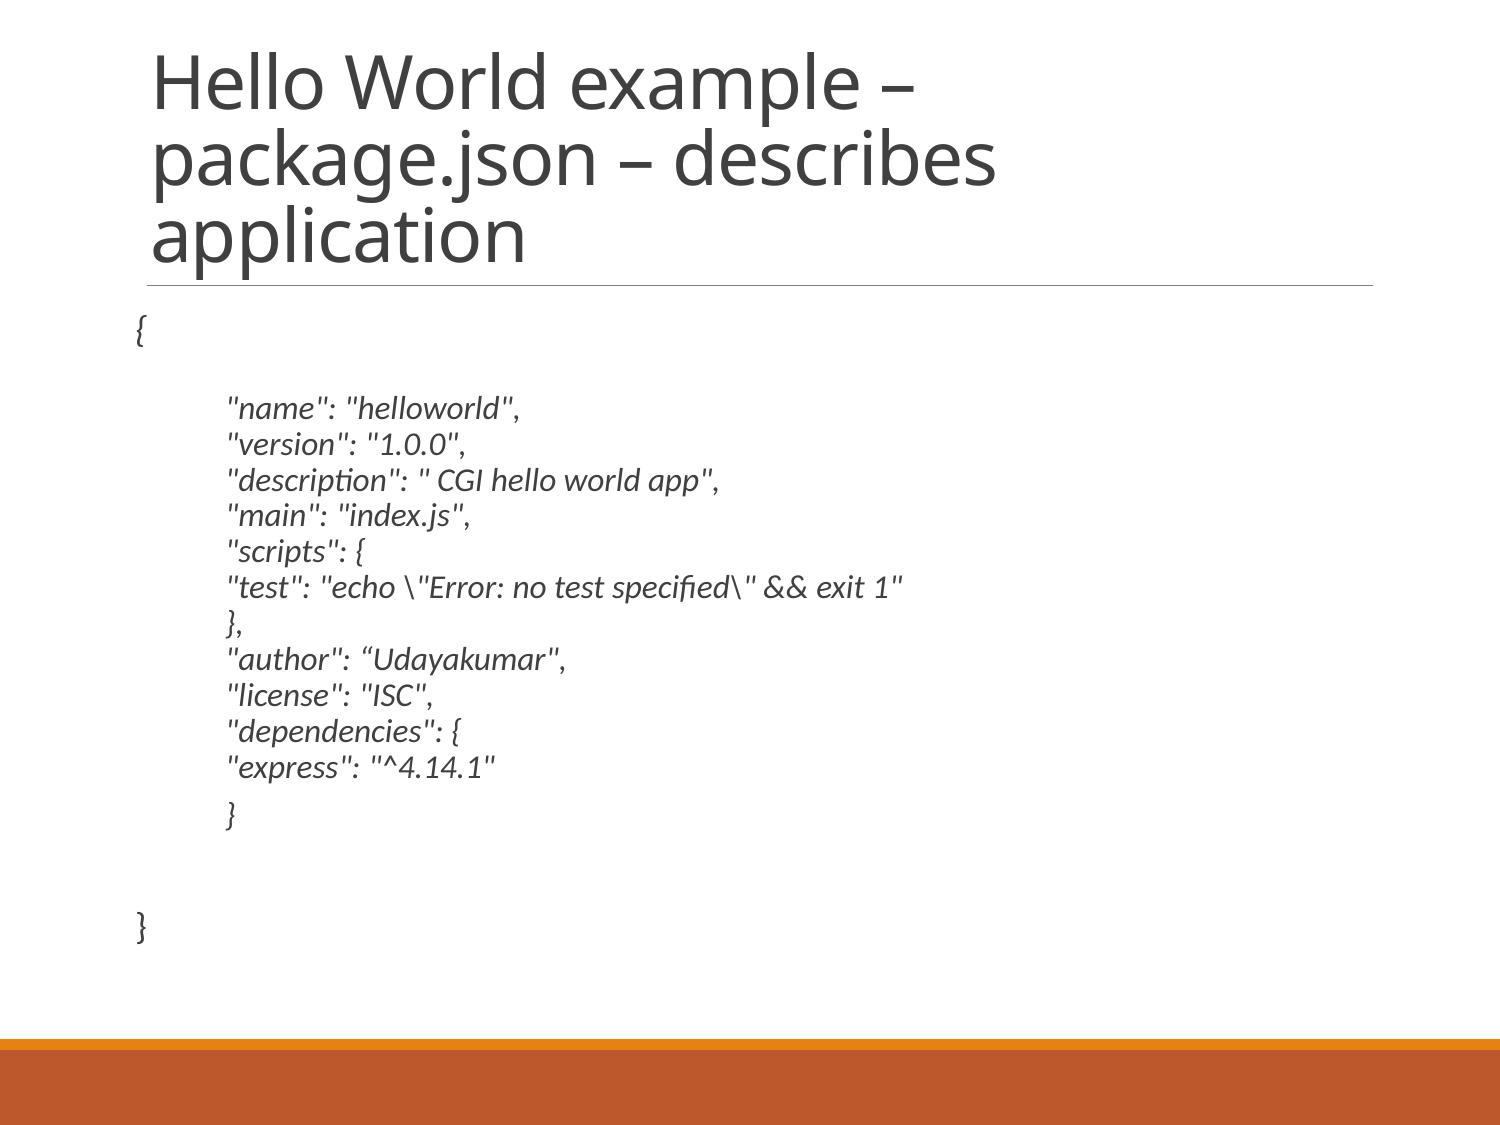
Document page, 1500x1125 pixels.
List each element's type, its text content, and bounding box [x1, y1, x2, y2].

title Hello World example –package.json – describes application [135, 47, 1373, 285]
list { "name": "helloworld", "version": "1.0.0", "description": " CGI hello world app", "main": "index.js", "scripts": { "test": "echo \"Error: no test specified\" && exit 1" }, "author": “Udayakumar", "license": "ISC", "dependencies": { "express": "^4.14.1" } } [135, 302, 1373, 963]
